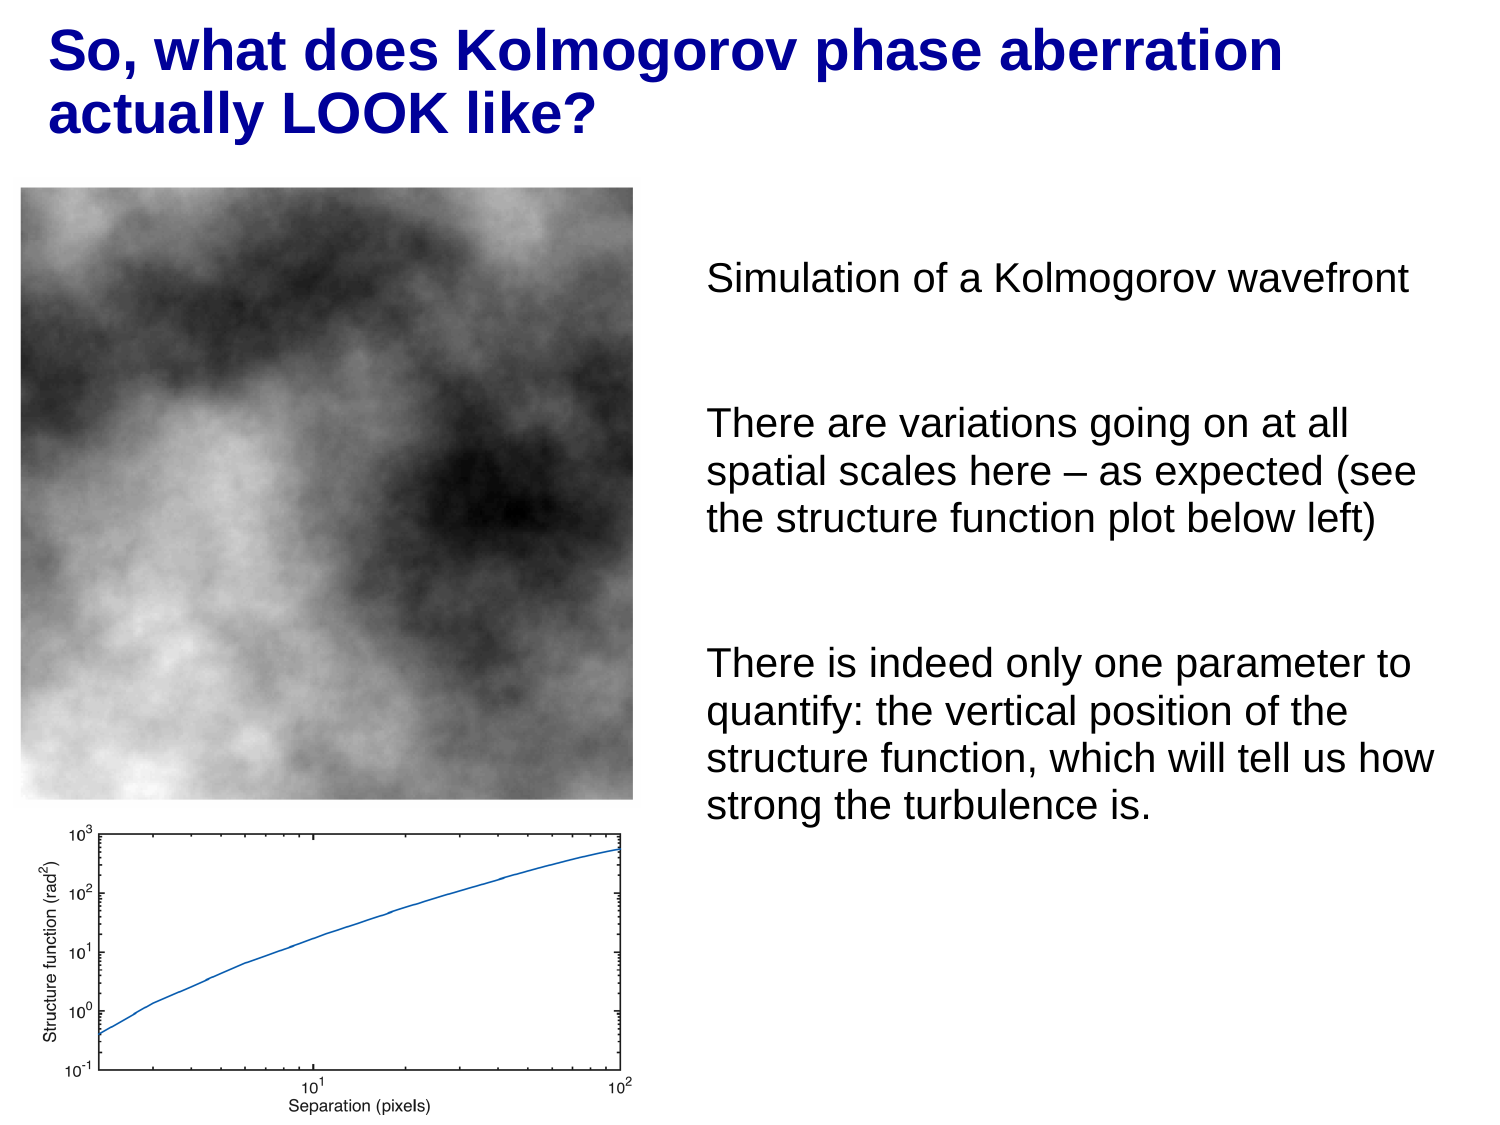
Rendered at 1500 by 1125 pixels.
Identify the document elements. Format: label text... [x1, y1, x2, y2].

picture [13, 176, 642, 808]
title So, what does Kolmogorov phase aberration actually LOOK like? [47, 38, 1407, 128]
text_box Simulation of a Kolmogorov wavefront There are variations going on at all spatial scales here – as expected (see the structure function plot below left) There is indeed only one parameter to quantify: the vertical position of the structure function, which will tell us how strong the turbulence is. [691, 247, 1450, 1099]
picture [10, 810, 684, 1115]
